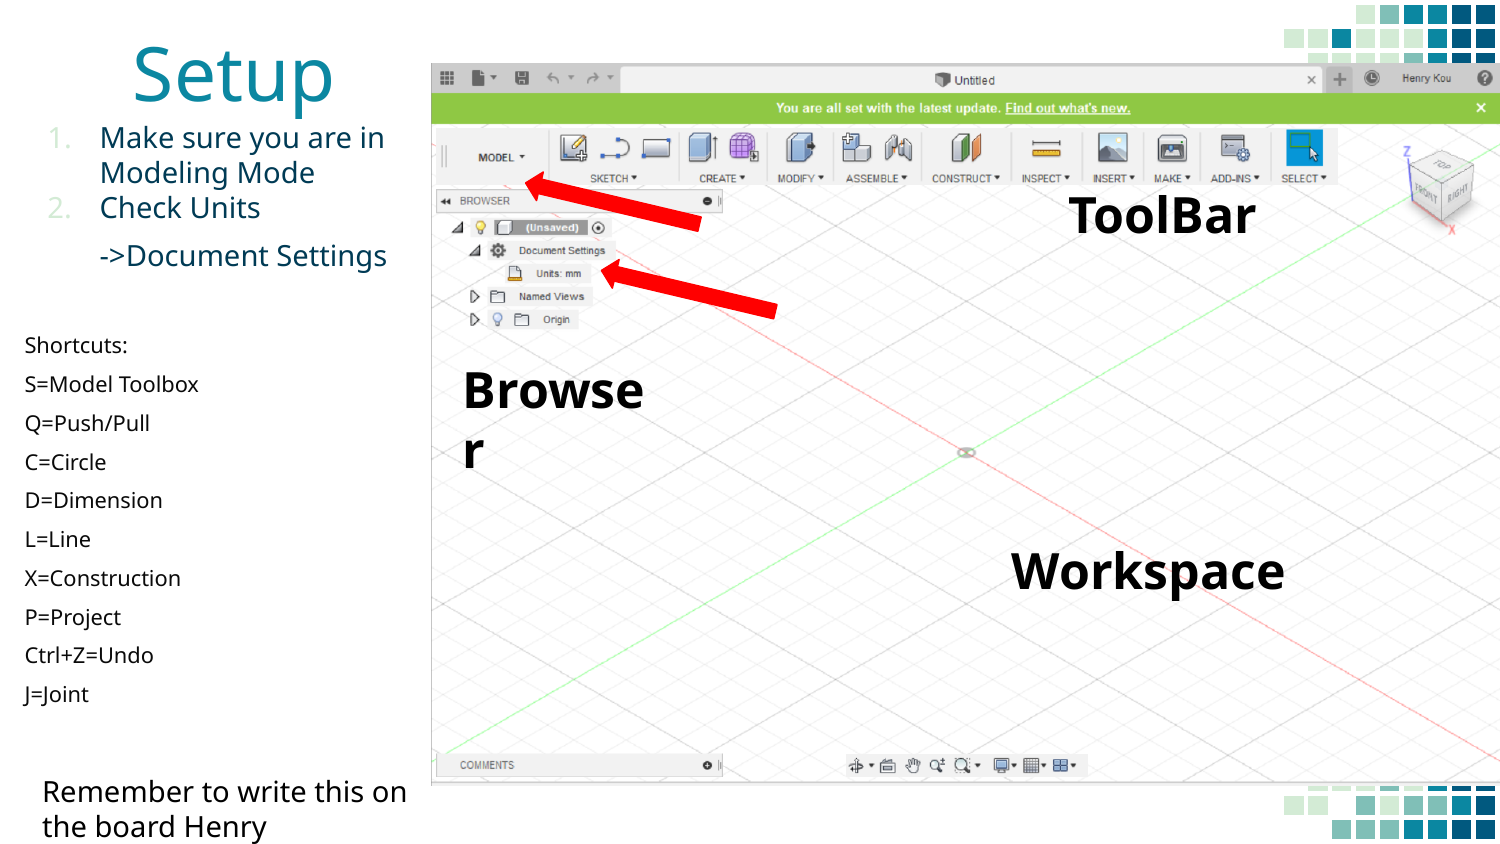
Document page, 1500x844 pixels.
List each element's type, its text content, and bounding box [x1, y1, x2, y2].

list Make sure you are in Modeling Mode Check Units ->Document Settings Shortcuts: S=Model Toolbox Q=Push/Pull C=Circle D=Dimension L=Line X=Construction P=Project Ctrl+Z=Undo J=Joint [9, 104, 416, 773]
text_box Remember to write this on the board Henry [27, 758, 458, 809]
title Setup [117, 0, 1227, 132]
picture [431, 63, 1500, 786]
